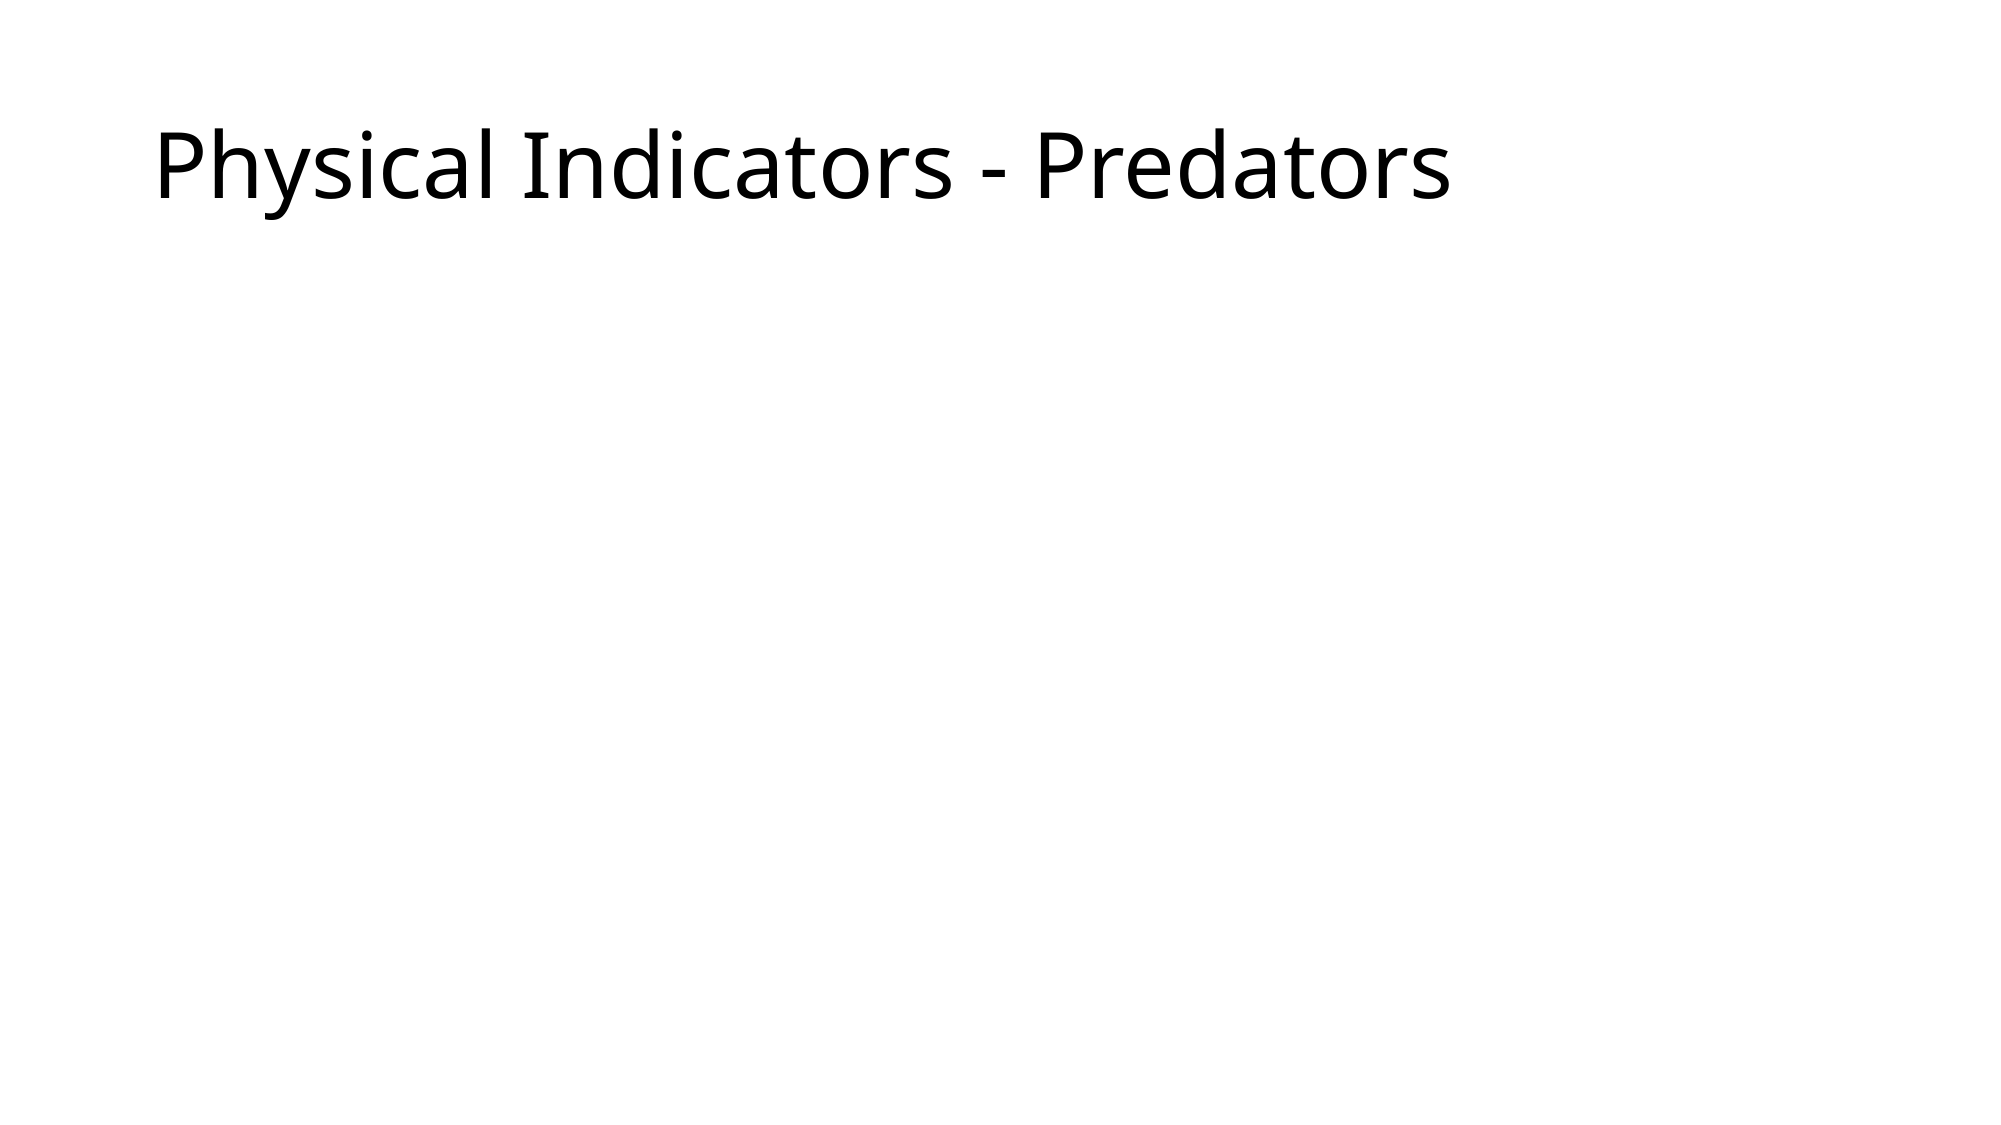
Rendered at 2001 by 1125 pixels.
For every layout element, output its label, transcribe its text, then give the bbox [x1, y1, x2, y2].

title Physical Indicators - Predators [137, 59, 1863, 278]
